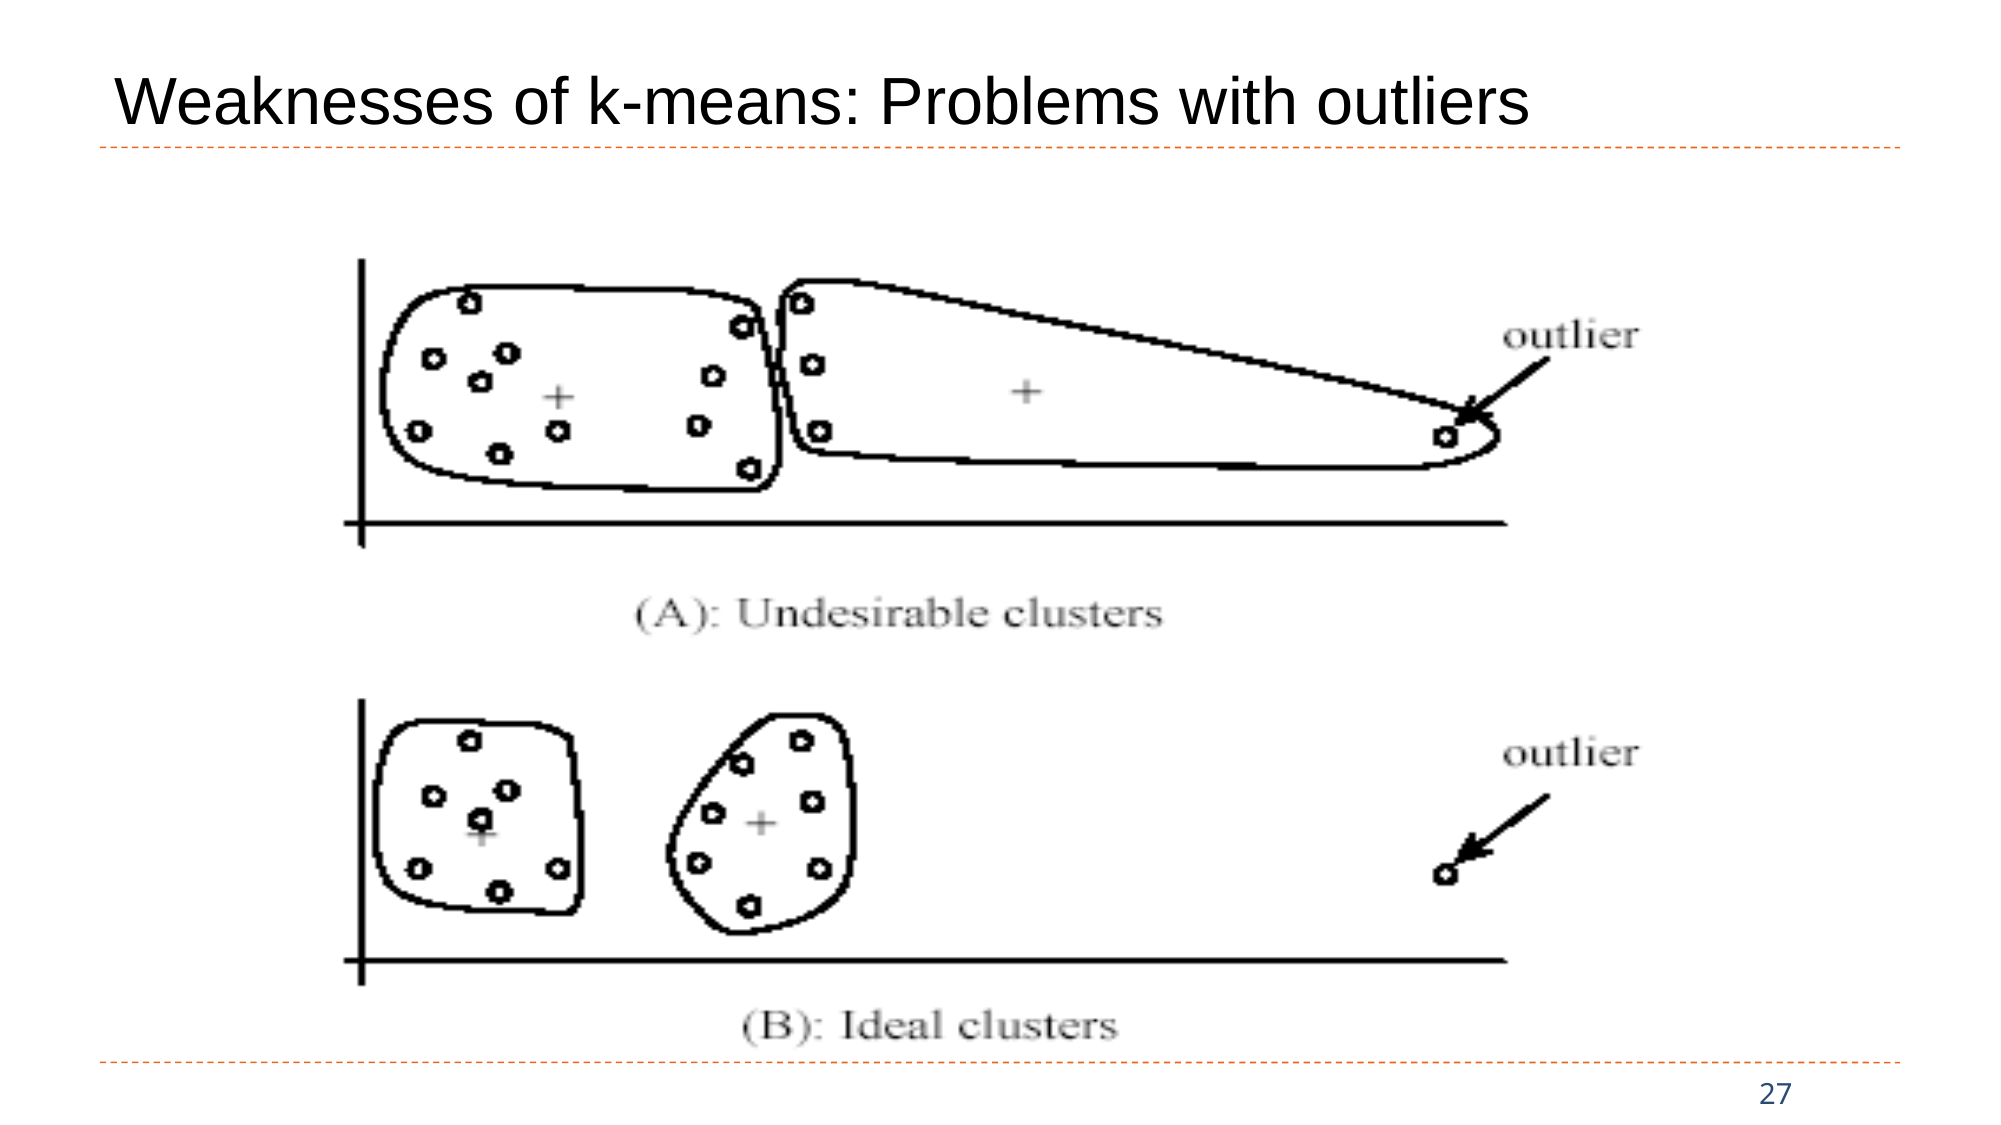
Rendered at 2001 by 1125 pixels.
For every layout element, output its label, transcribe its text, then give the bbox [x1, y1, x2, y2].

title Weaknesses of k-means: Problems with outliers [99, 24, 1900, 146]
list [324, 242, 1676, 1059]
